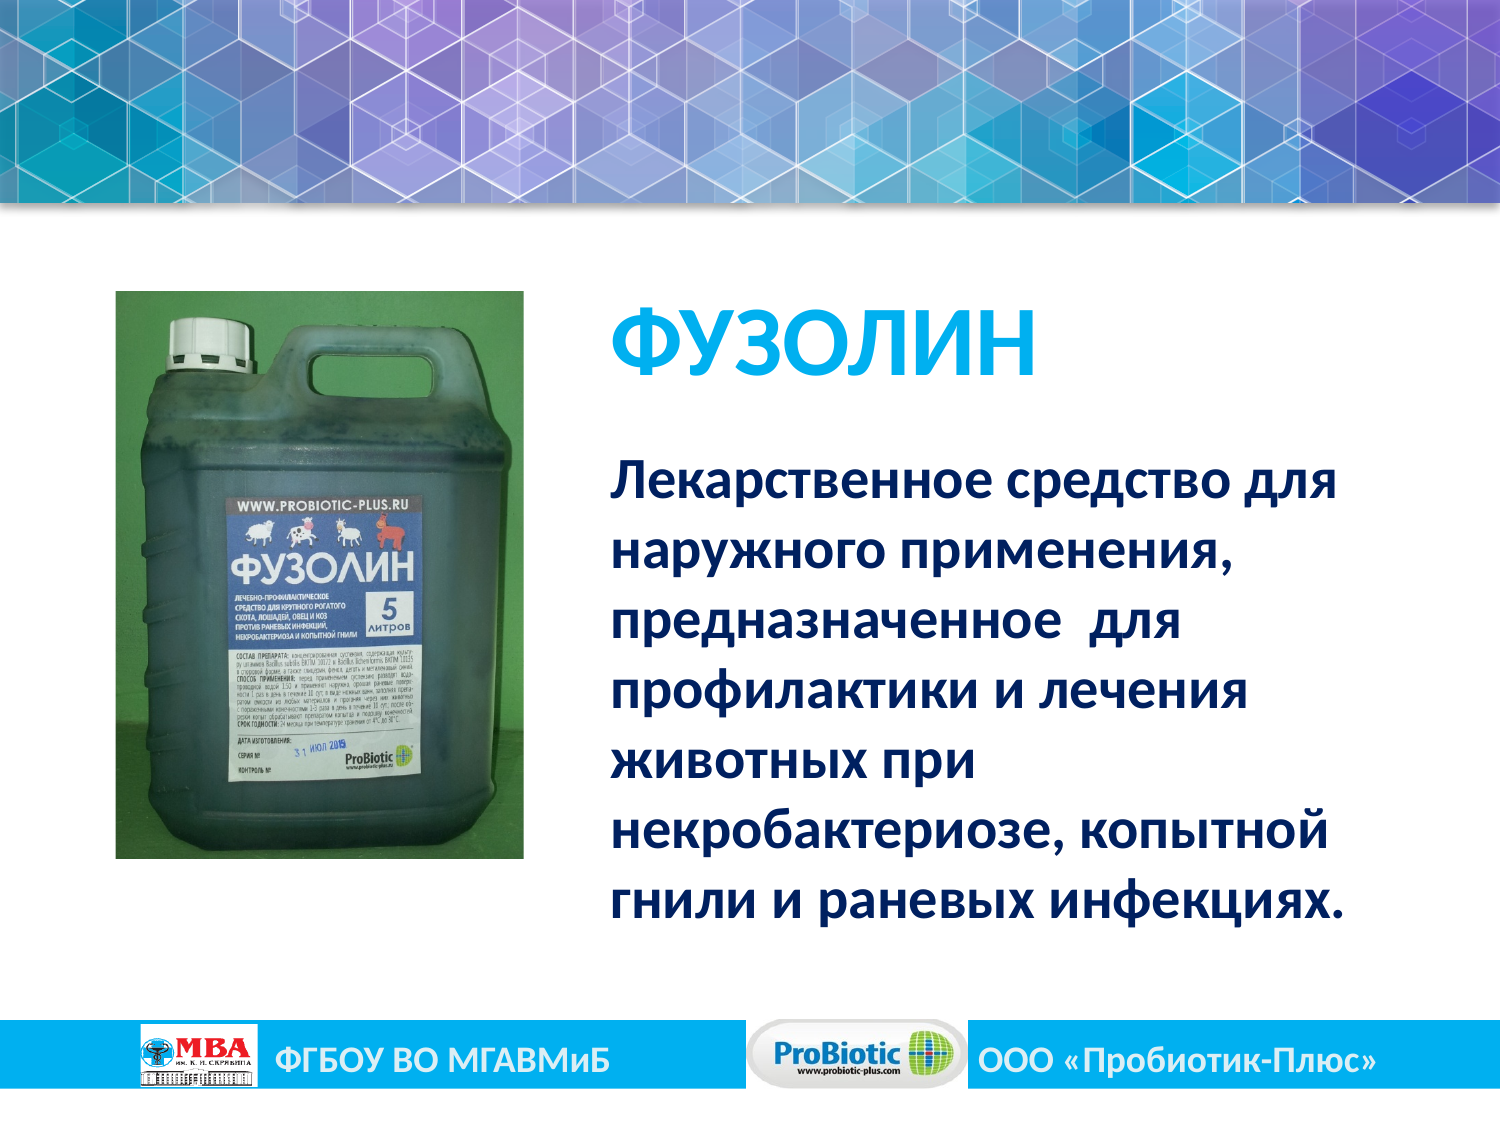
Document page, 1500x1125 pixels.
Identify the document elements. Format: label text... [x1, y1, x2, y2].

picture [115, 291, 524, 859]
text_box ФУЗОЛИН Лекарственное средство для наружного применения, предназначенное для профилактики и лечения животных при некробактериозе, копытной гнили и раневых инфекциях. [595, 267, 1438, 938]
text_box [0, 1019, 1500, 1089]
picture [0, 0, 1500, 203]
